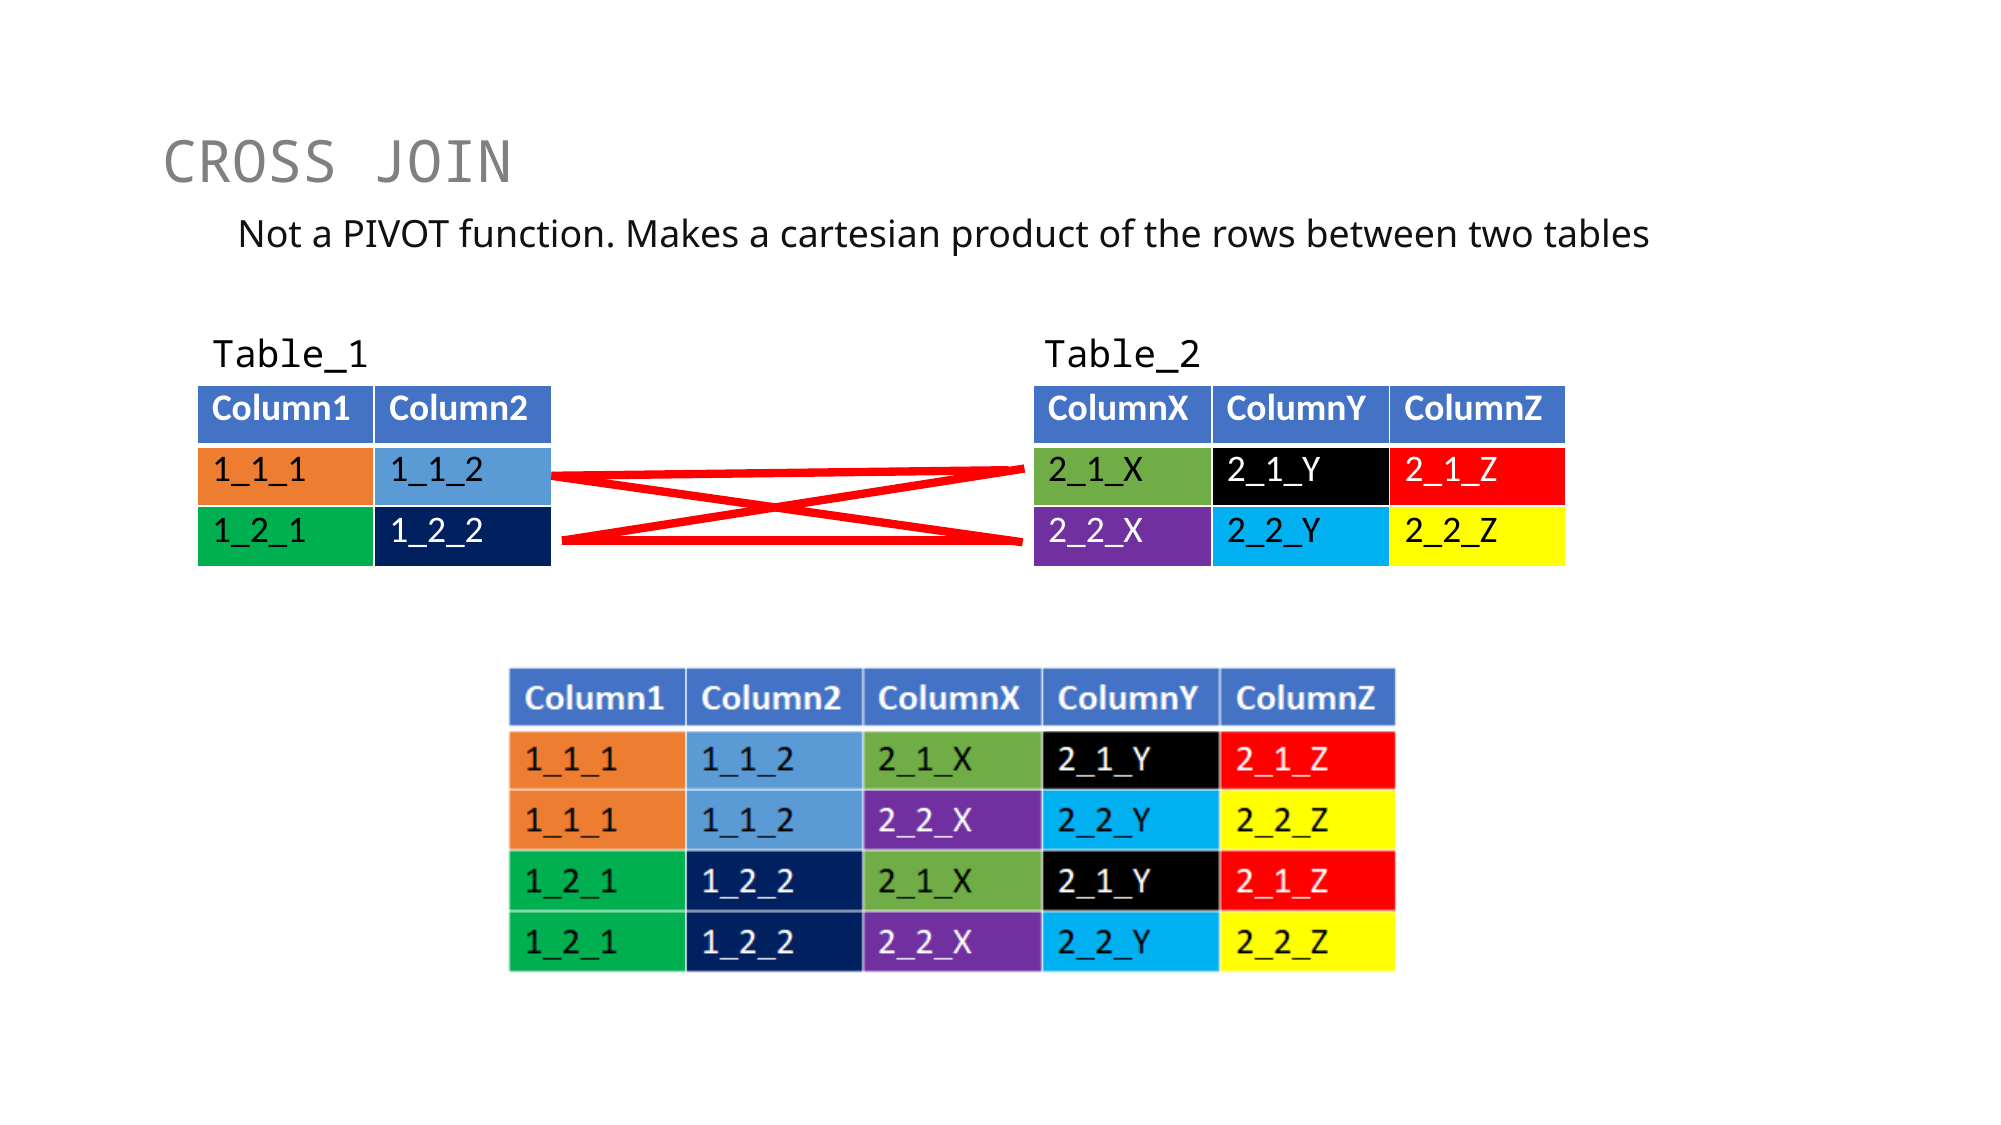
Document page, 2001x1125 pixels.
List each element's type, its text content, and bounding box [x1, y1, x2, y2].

table_cell 2_1_X [1034, 448, 1211, 505]
table_cell 2_1_Y [1213, 448, 1389, 505]
table_cell 2_2_Z [1390, 507, 1565, 566]
table_header ColumnY [1213, 386, 1389, 443]
table_cell 1_1_2 [375, 448, 551, 505]
table_header ColumnZ [1390, 386, 1565, 443]
table_header Column1 [198, 386, 373, 443]
picture [82, 594, 1486, 1050]
table_header Column2 [375, 386, 551, 443]
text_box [561, 468, 1025, 541]
text_box Table_1 [197, 322, 489, 383]
table_cell 1_2_2 [375, 507, 551, 566]
table_cell 2_2_X [1034, 507, 1211, 566]
table_cell 1_1_1 [198, 448, 373, 505]
table_cell 1_2_1 [198, 507, 373, 566]
text_box Not a PIVOT function. Makes a cartesian product of the rows between two tables [212, 202, 1746, 263]
table_cell 2_2_Y [1213, 507, 1389, 566]
table_header ColumnX [1034, 386, 1211, 443]
text_box Table_2 [1028, 322, 1226, 383]
text_box CROSS JOIN [147, 116, 1596, 202]
table_cell 2_1_Z [1390, 448, 1565, 505]
